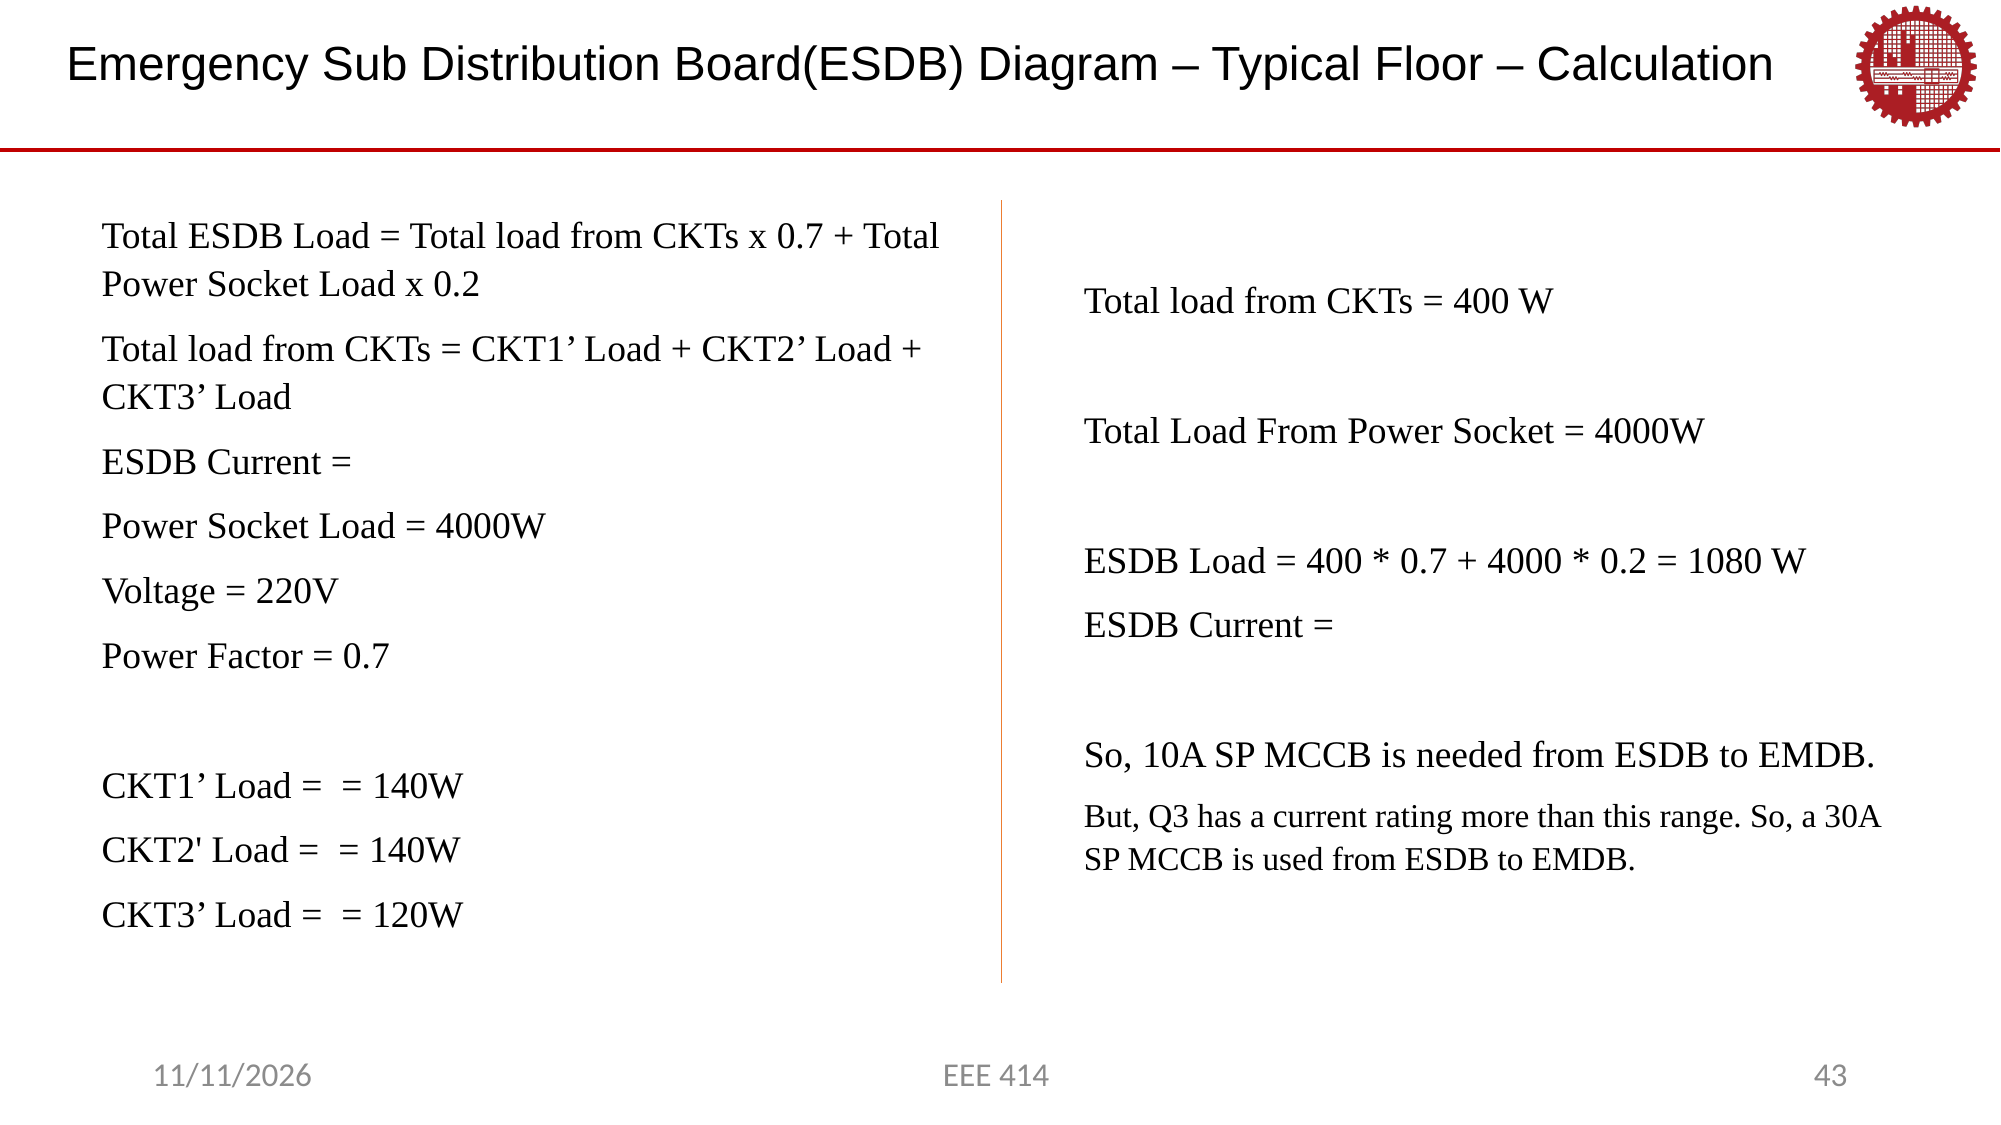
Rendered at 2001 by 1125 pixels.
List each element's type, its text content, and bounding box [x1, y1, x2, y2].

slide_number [137, 1042, 588, 1103]
footer EEE 414 [662, 1042, 1338, 1103]
picture [1854, 4, 1978, 128]
text_box Emergency Sub Distribution Board(ESDB) Diagram – Typical Floor – Calculation [51, 25, 1833, 149]
slide_number 43 [1412, 1042, 1863, 1103]
